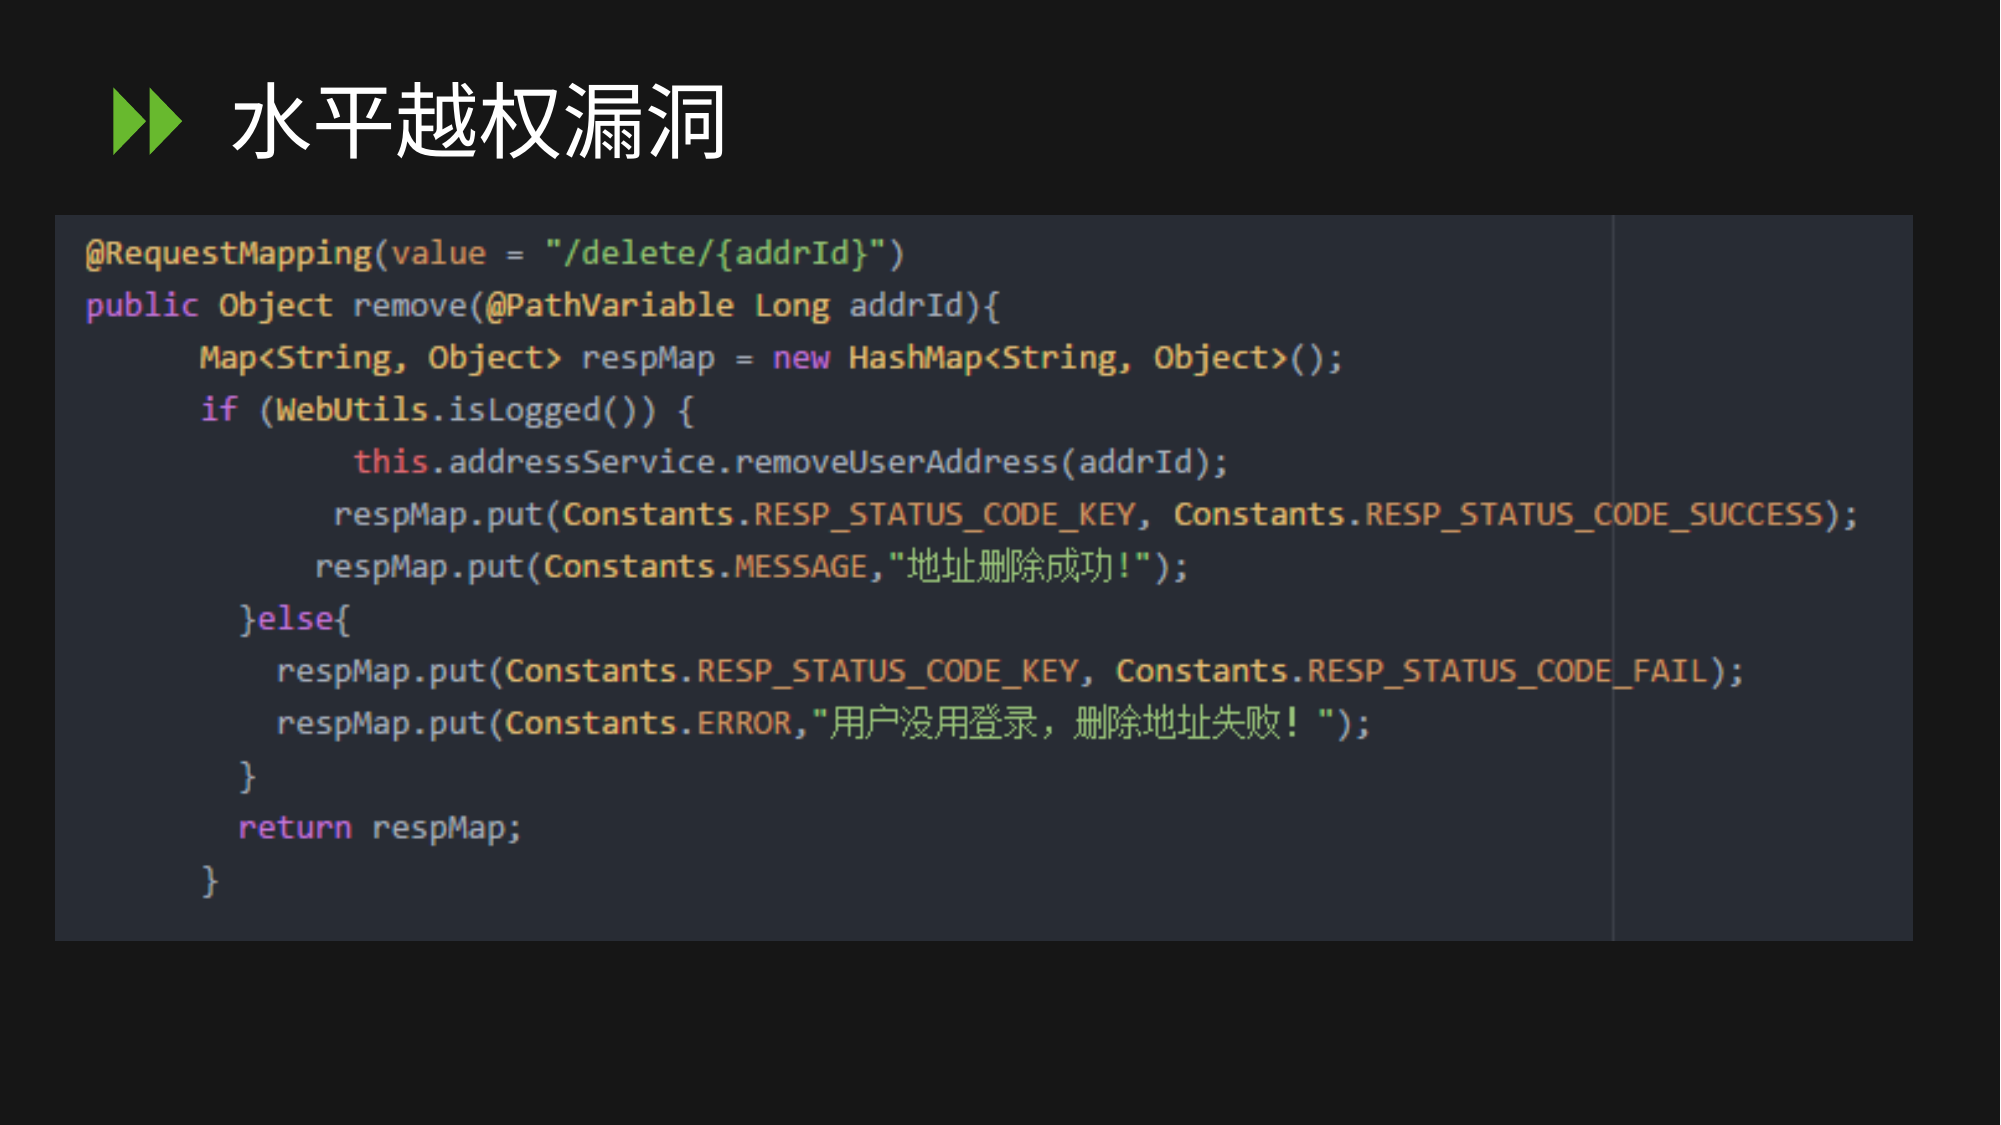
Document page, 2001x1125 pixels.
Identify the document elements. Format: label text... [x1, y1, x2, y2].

title 水平越权漏洞 [214, 54, 1863, 196]
picture [55, 215, 1913, 941]
